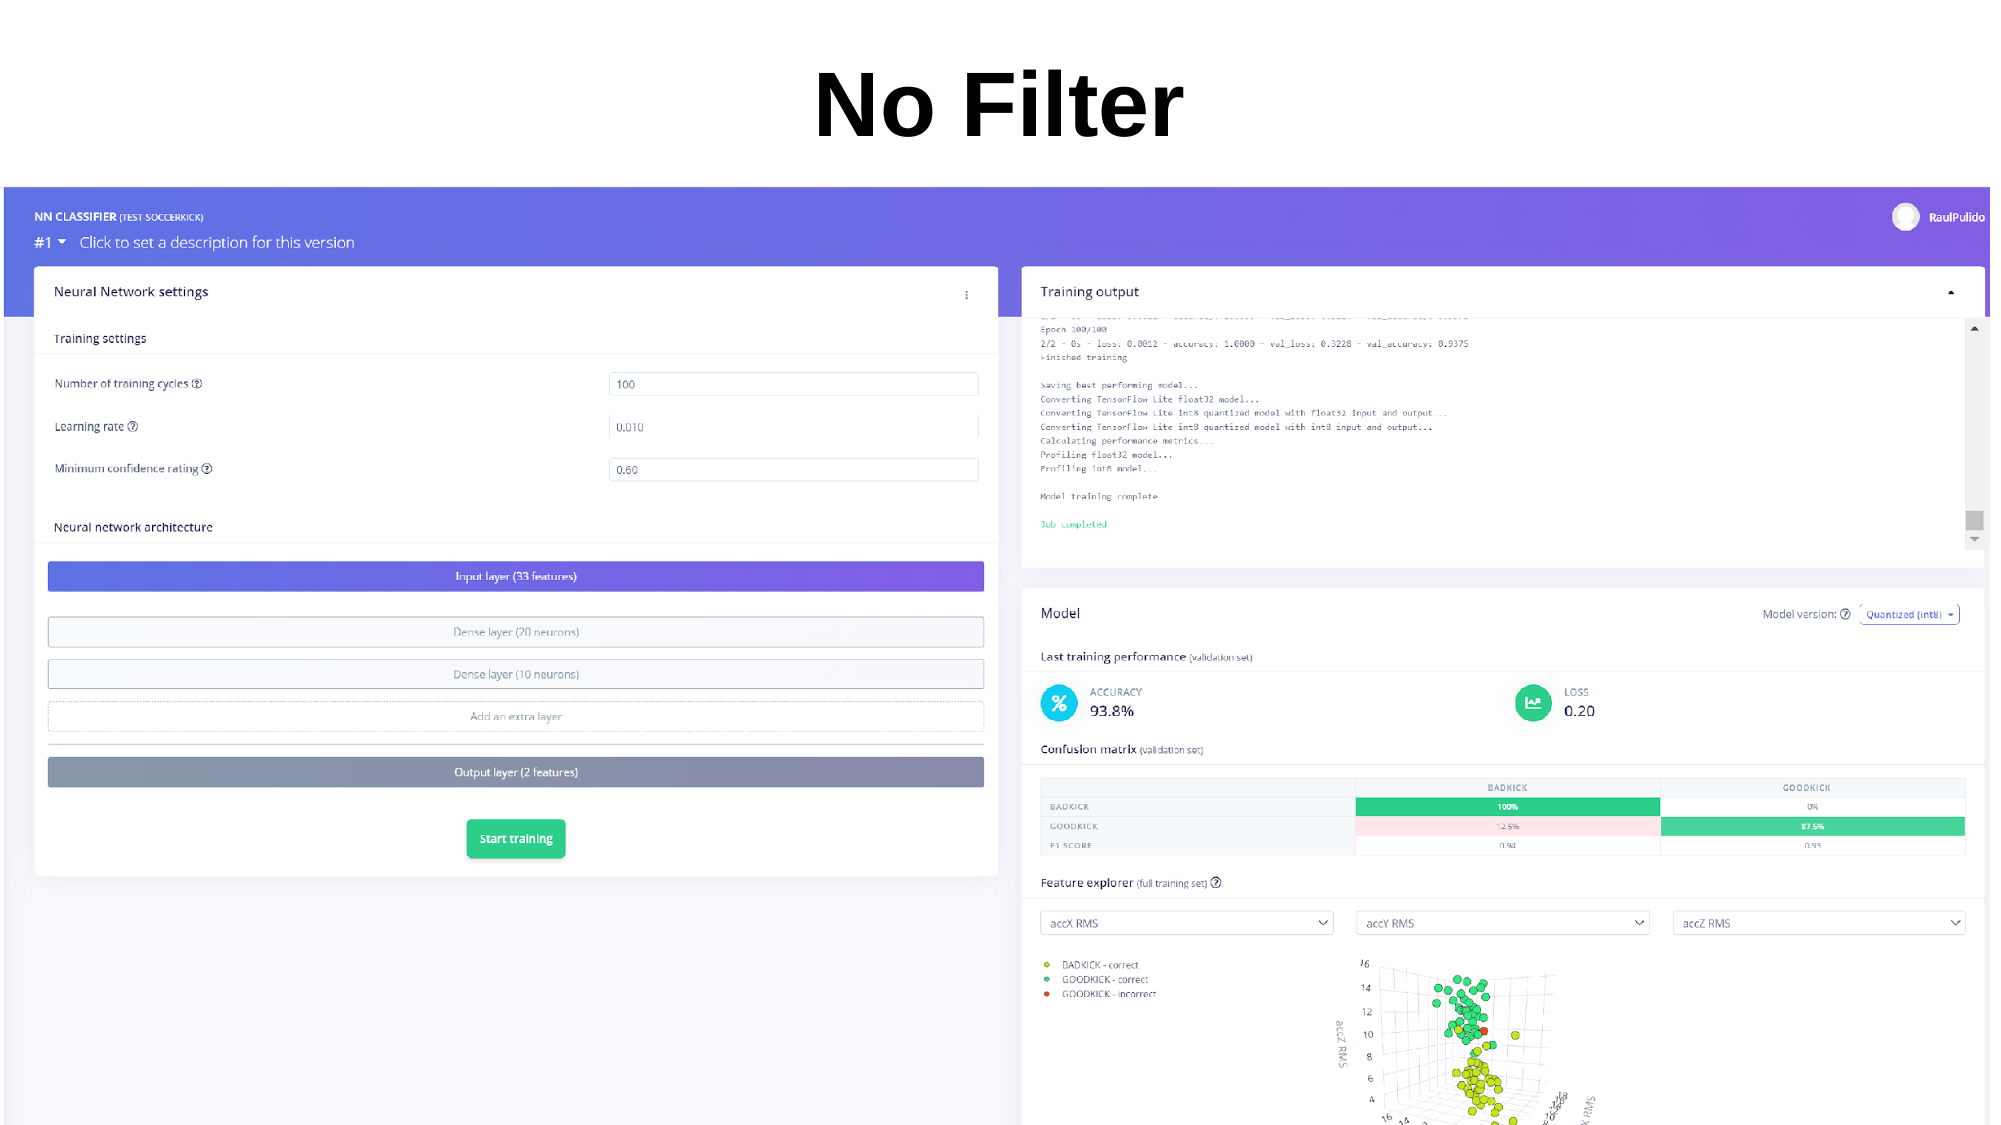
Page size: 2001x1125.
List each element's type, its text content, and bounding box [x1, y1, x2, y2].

title No Filter [137, 0, 1863, 181]
picture [0, 183, 1990, 1125]
